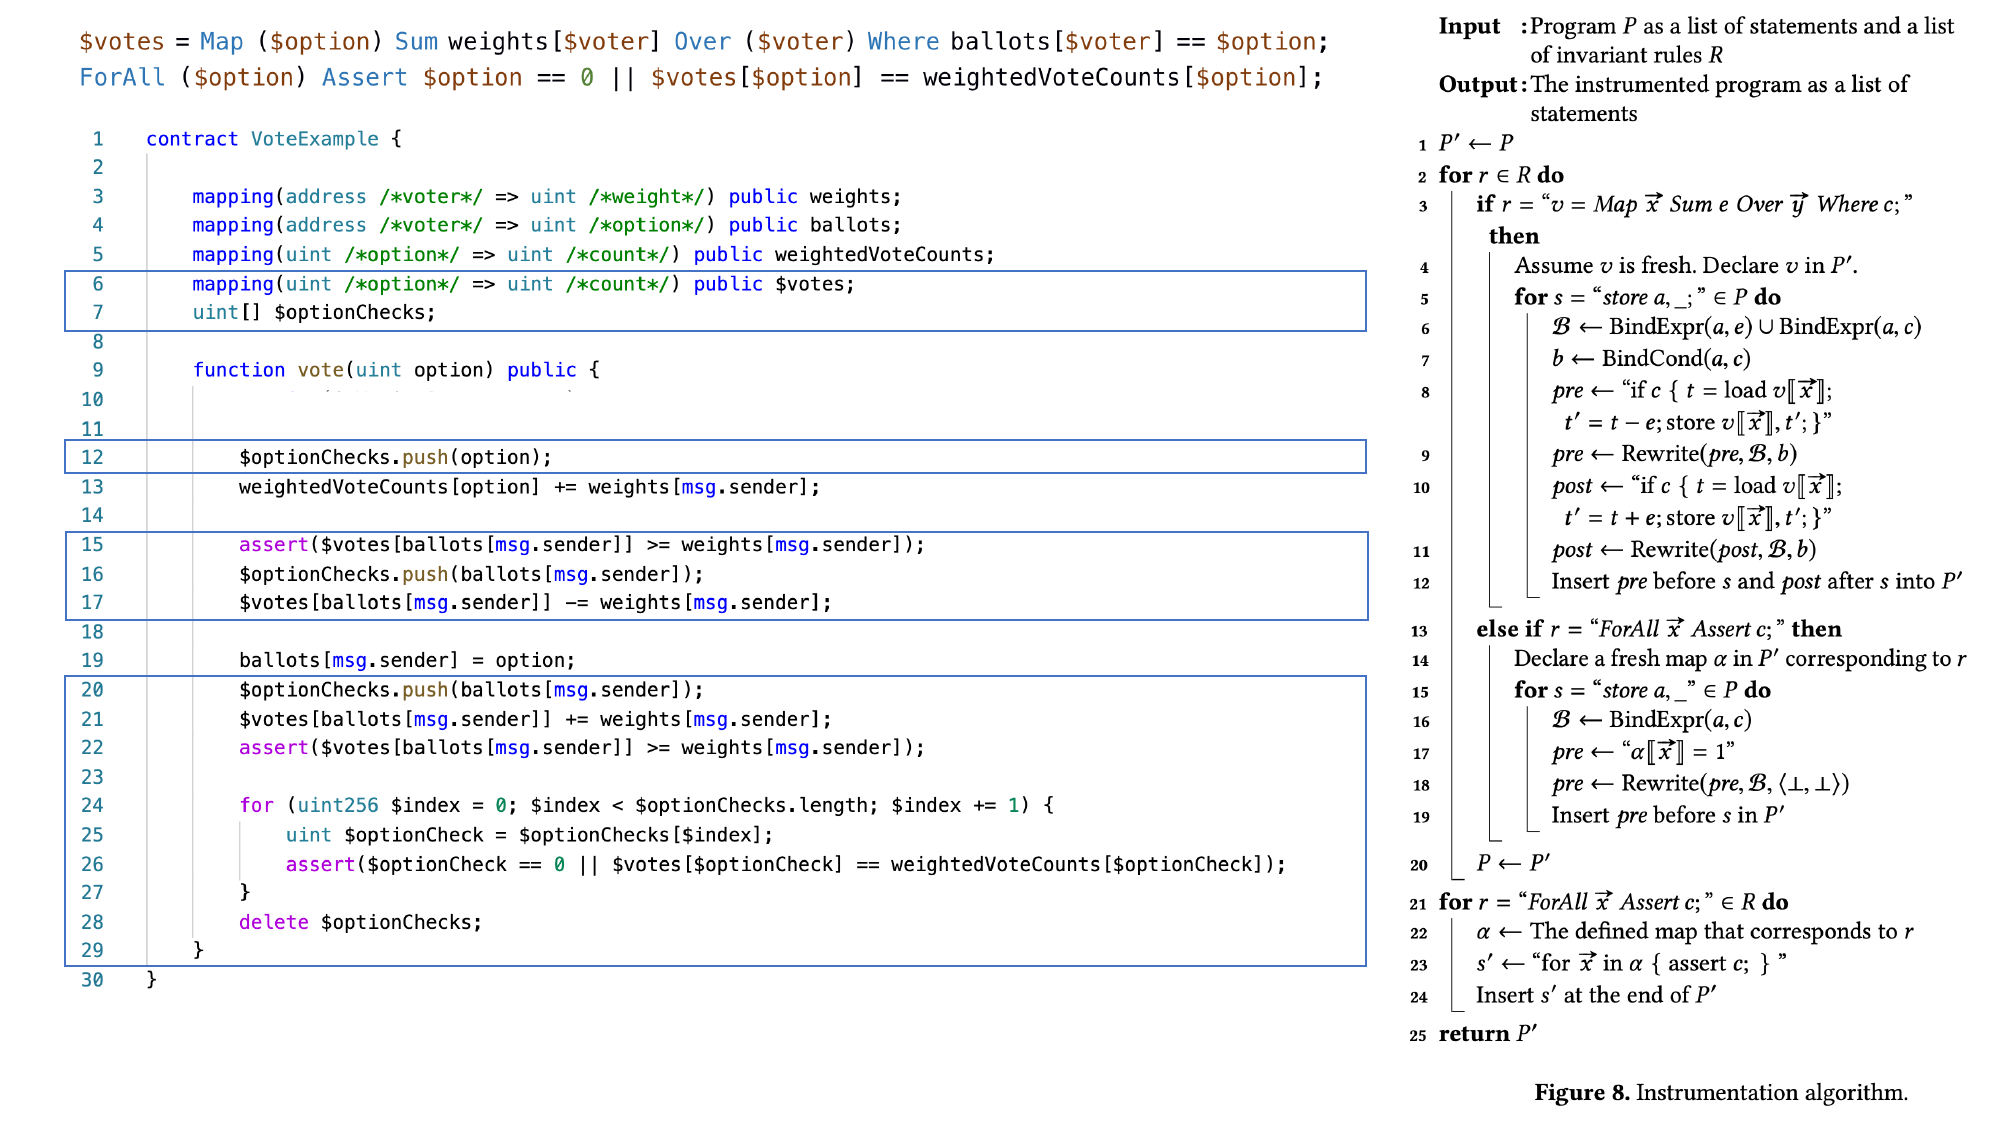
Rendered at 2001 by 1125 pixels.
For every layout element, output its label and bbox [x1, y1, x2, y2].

text_box [1300, 675, 1367, 967]
picture [1388, 0, 1996, 1125]
text_box [1300, 439, 1367, 474]
text_box [64, 675, 68, 967]
text_box [64, 270, 68, 332]
text_box [64, 439, 68, 474]
picture [68, 117, 1300, 993]
picture [66, 17, 1346, 103]
text_box [1300, 270, 1367, 332]
text_box [1300, 531, 1369, 621]
